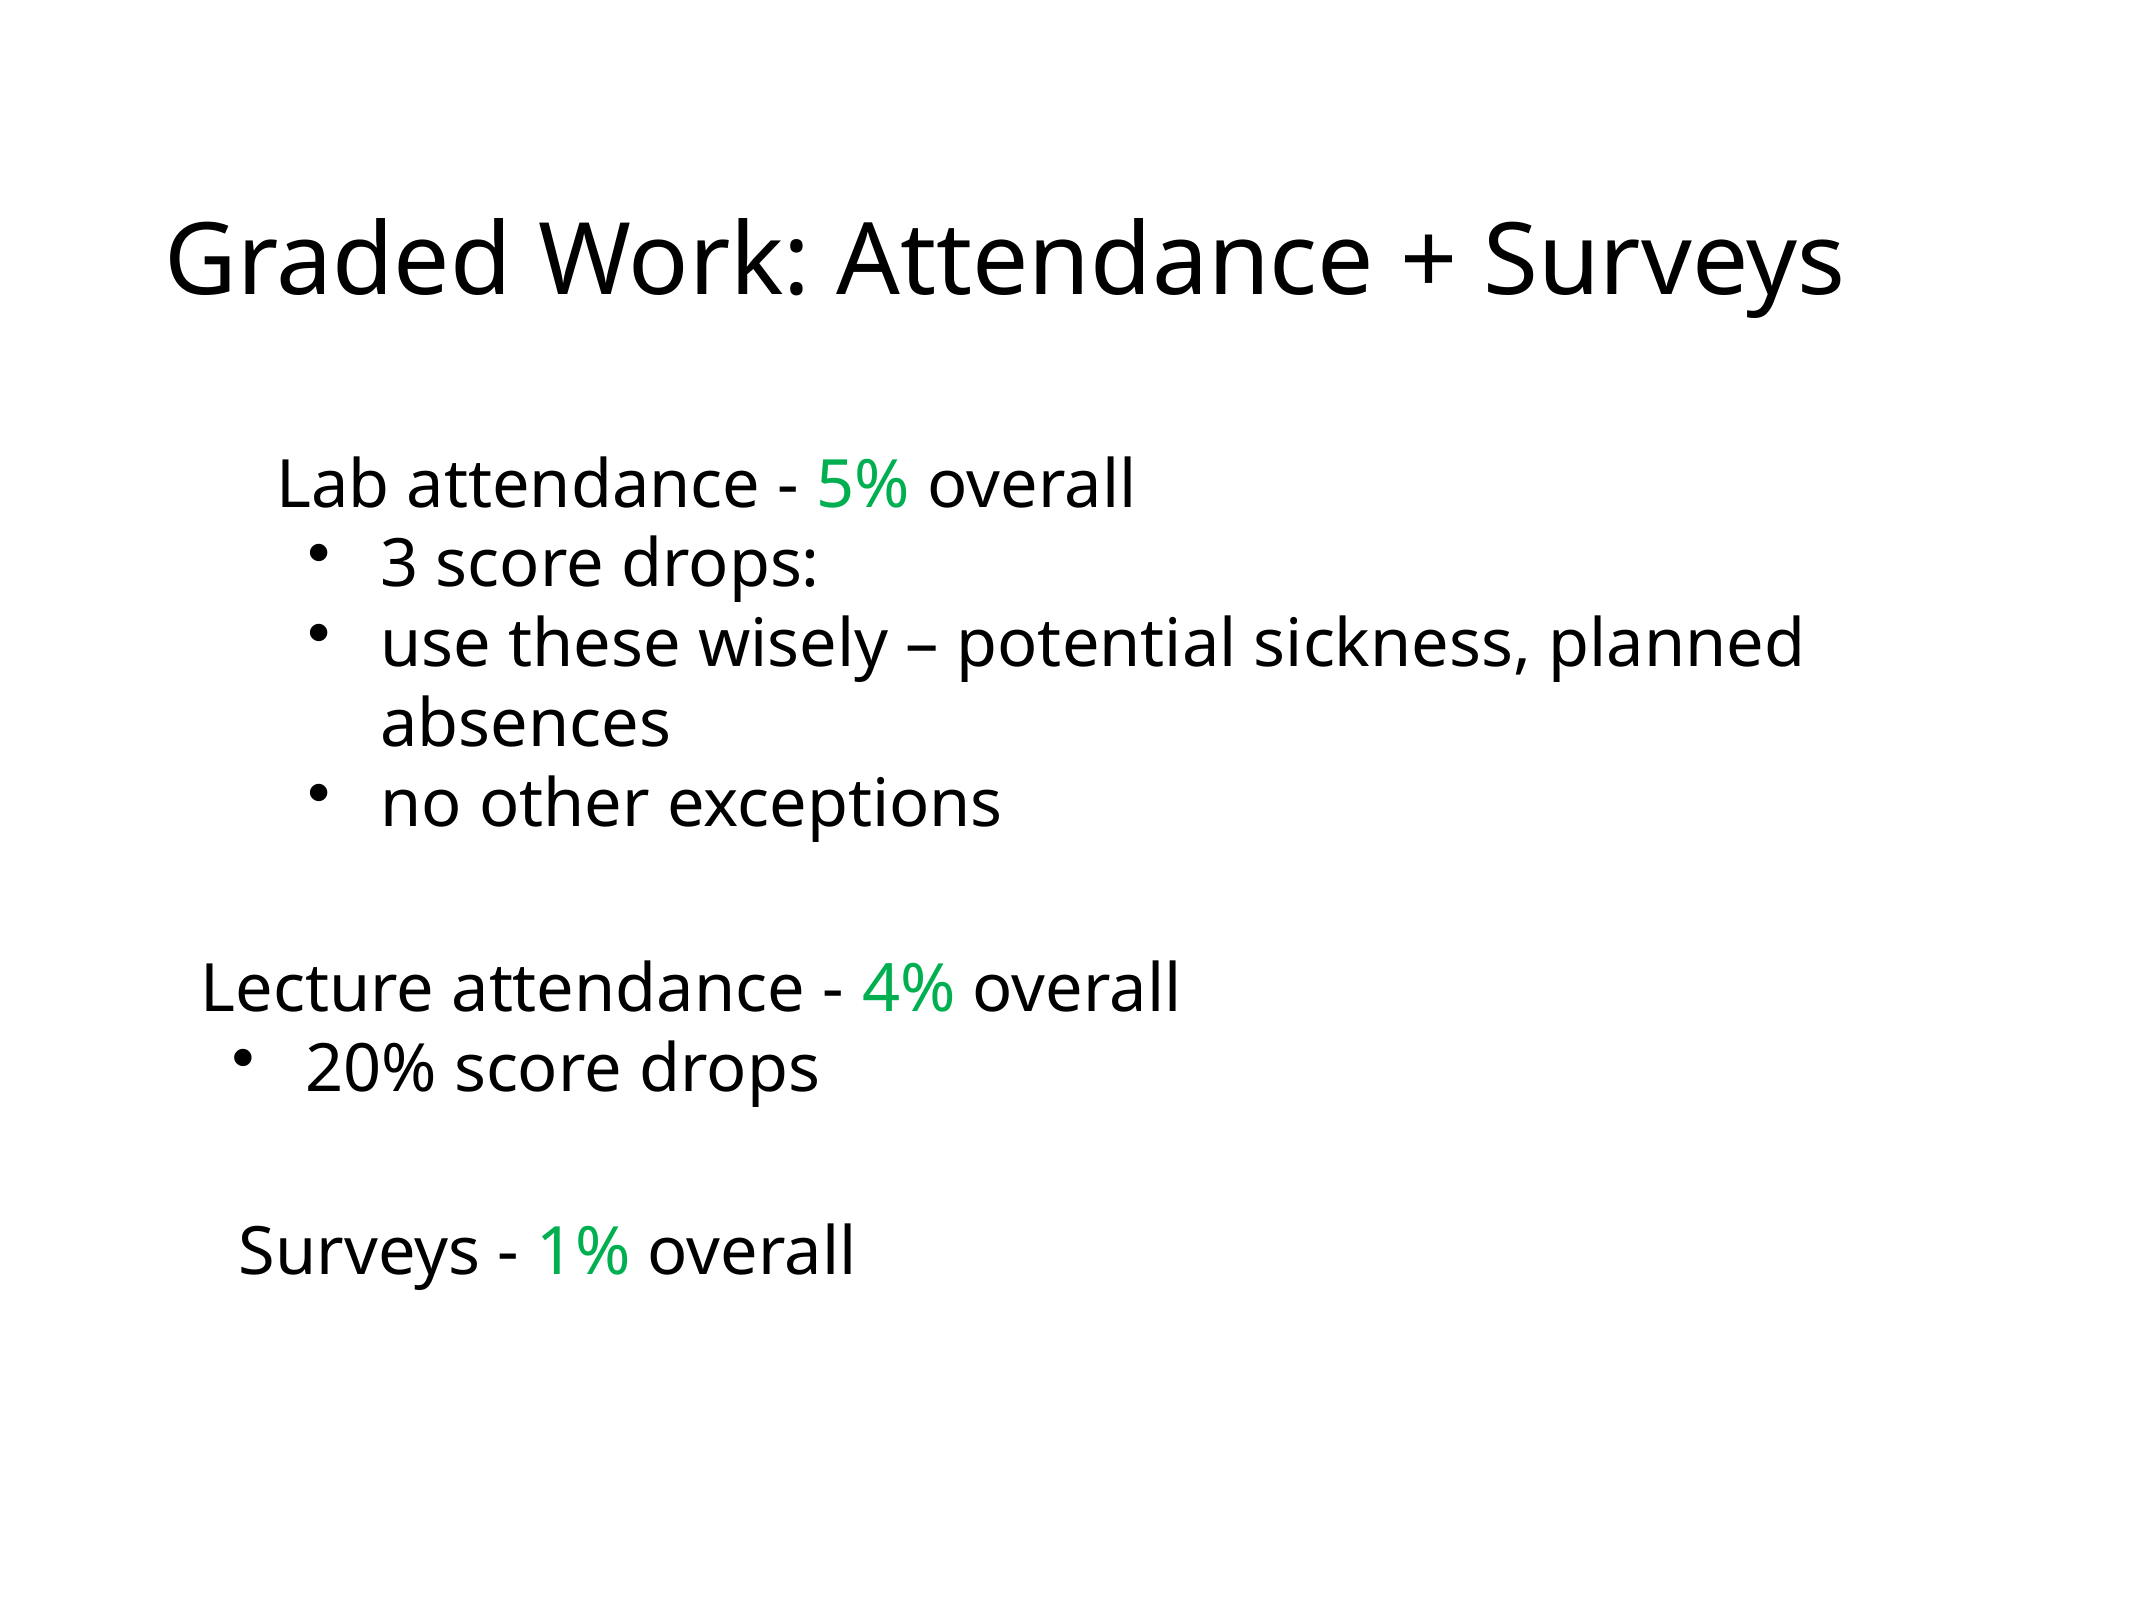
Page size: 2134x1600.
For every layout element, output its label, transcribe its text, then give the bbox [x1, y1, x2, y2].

text_box Lecture attendance - 4% overall 20% score drops [192, 936, 1191, 1114]
text_box Lab attendance - 5% overall 3 score drops: use these wisely – potential sickness, planned absences no other exceptions [267, 431, 2009, 849]
text_box Surveys - 1% overall [230, 1199, 866, 1297]
title Graded Work: Attendance + Surveys [155, 180, 1978, 330]
